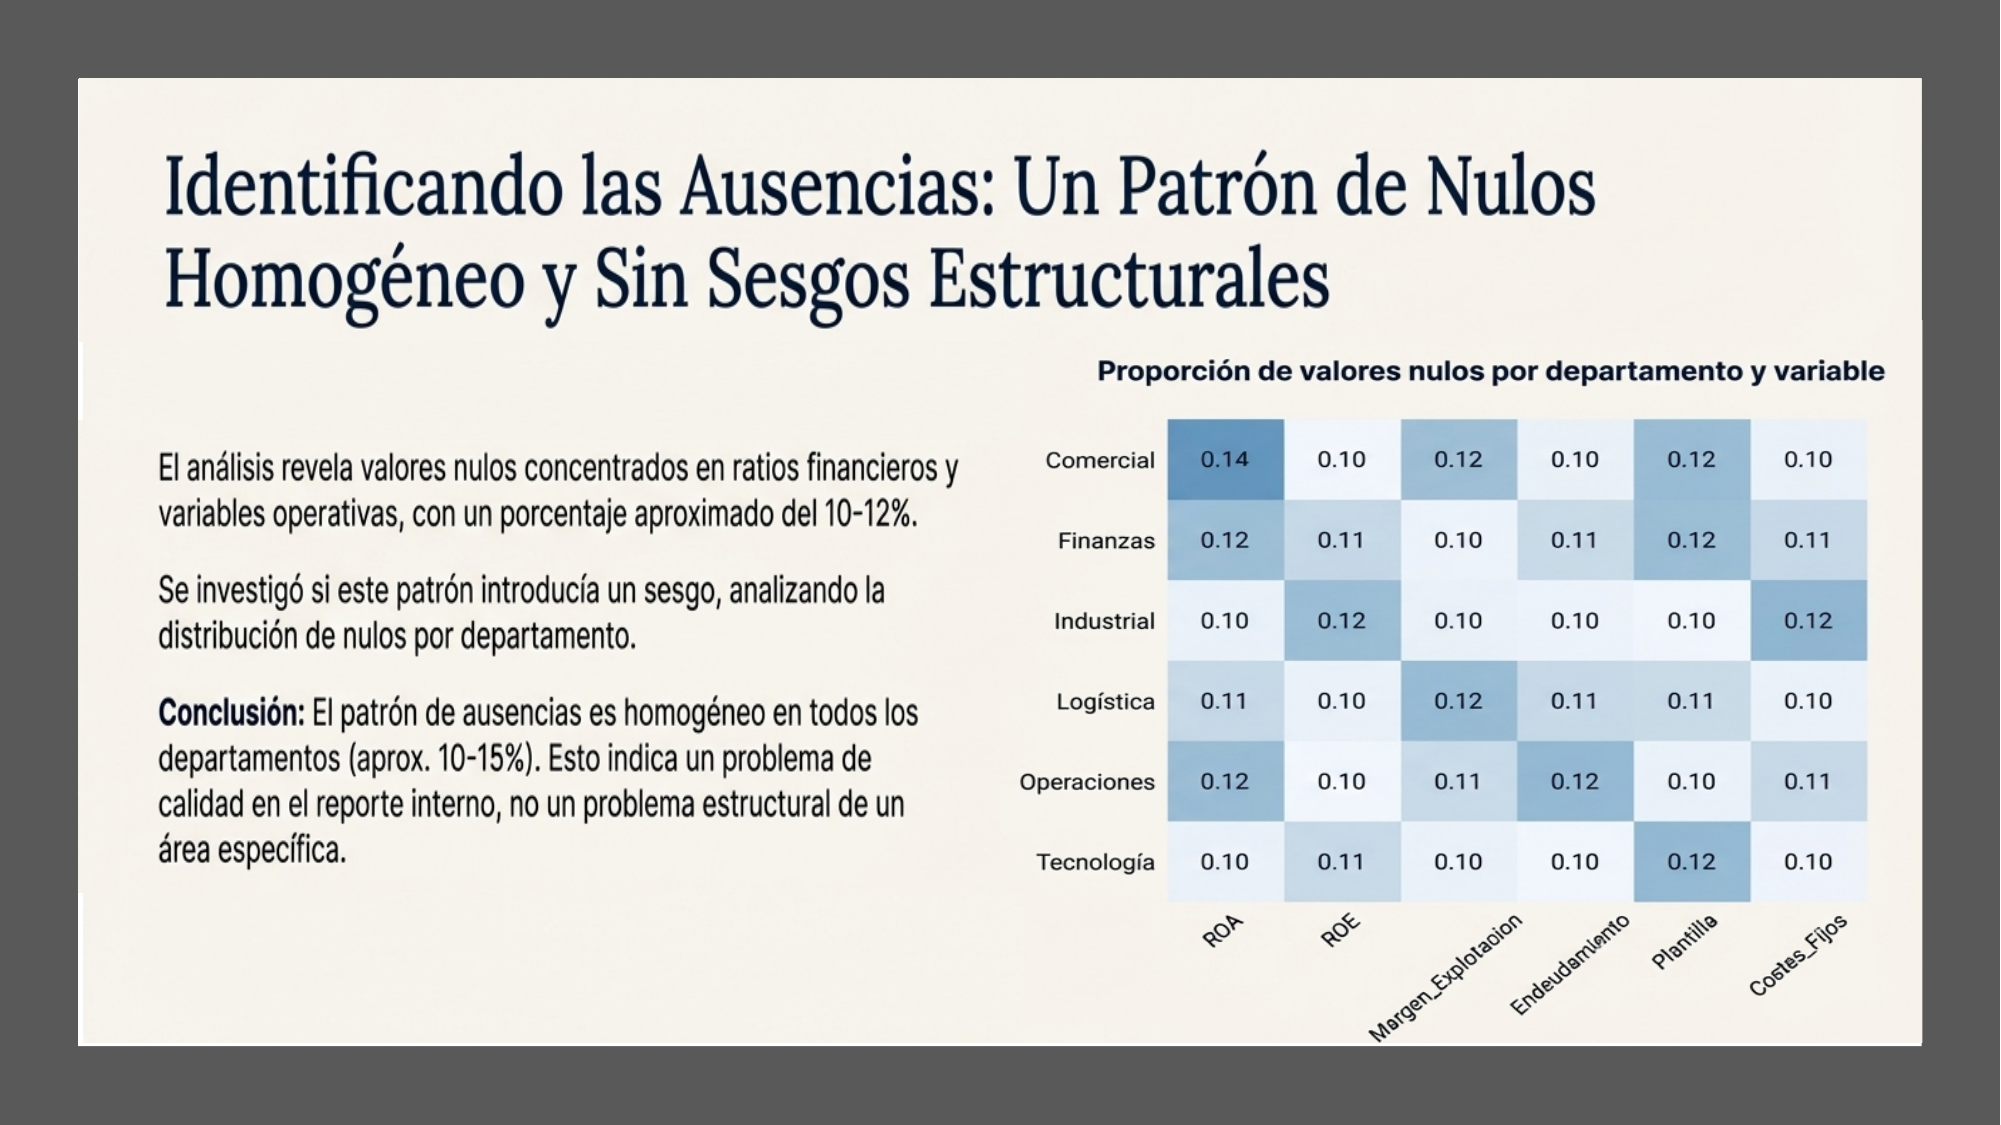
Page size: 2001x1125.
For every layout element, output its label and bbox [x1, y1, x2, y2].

picture [77, 78, 1923, 1044]
text_box [0, 0, 2000, 1125]
text_box [77, 77, 1923, 419]
text_box [77, 894, 1923, 1048]
